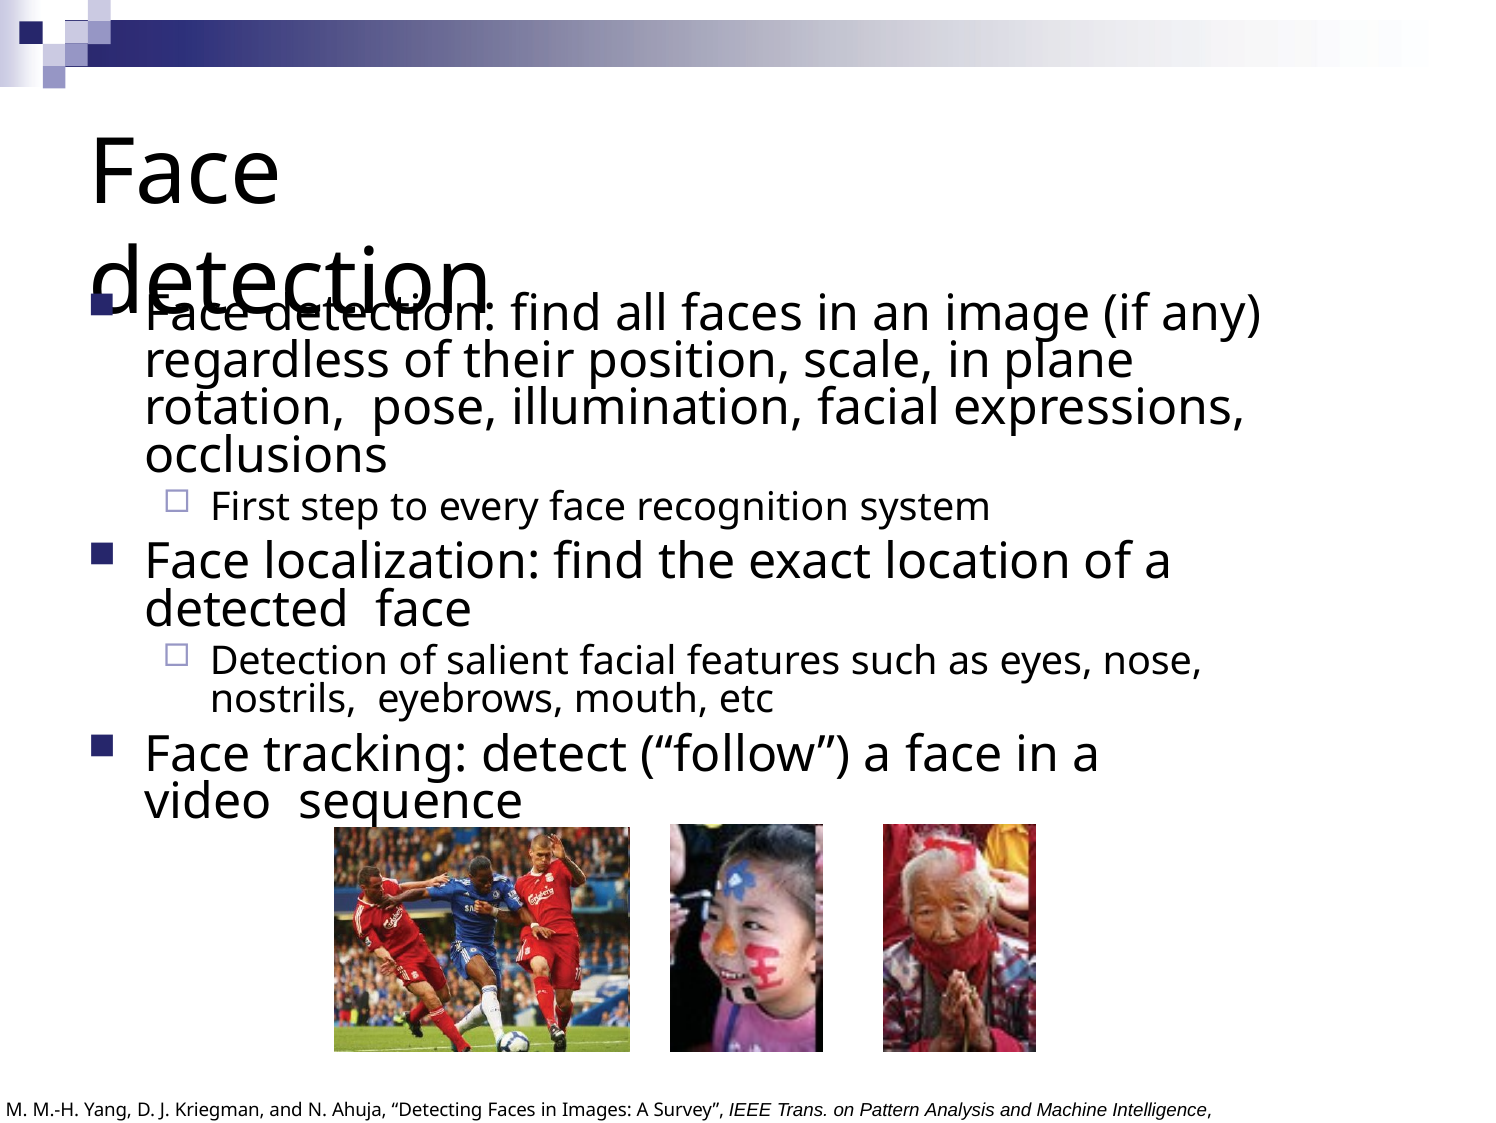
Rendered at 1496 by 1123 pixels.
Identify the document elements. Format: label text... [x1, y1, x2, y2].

picture [670, 824, 824, 1052]
text_box M. M.-H. Yang, D. J. Kriegman, and N. Ahuja, “Detecting Faces in Images: A Survey”, IEEE Trans. on Pattern Analysis and Machine Intelligence, 2002 [3, 1095, 1256, 1123]
picture [0, 0, 41, 87]
title Face detection [85, 110, 692, 278]
text_box Face detection: find all faces in an image (if any) regardless of their position, scale, in plane rotation, pose, illumination, facial expressions, occlusions First step to every face recognition system Face localization: find the exact location of a detected face Detection of salient facial features such as eyes, nose, nostrils, eyebrows, mouth, etc Face tracking: detect (“follow”) a face in a video sequence [85, 278, 1334, 828]
picture [88, 20, 1429, 67]
picture [883, 824, 1036, 1052]
picture [334, 827, 630, 1052]
